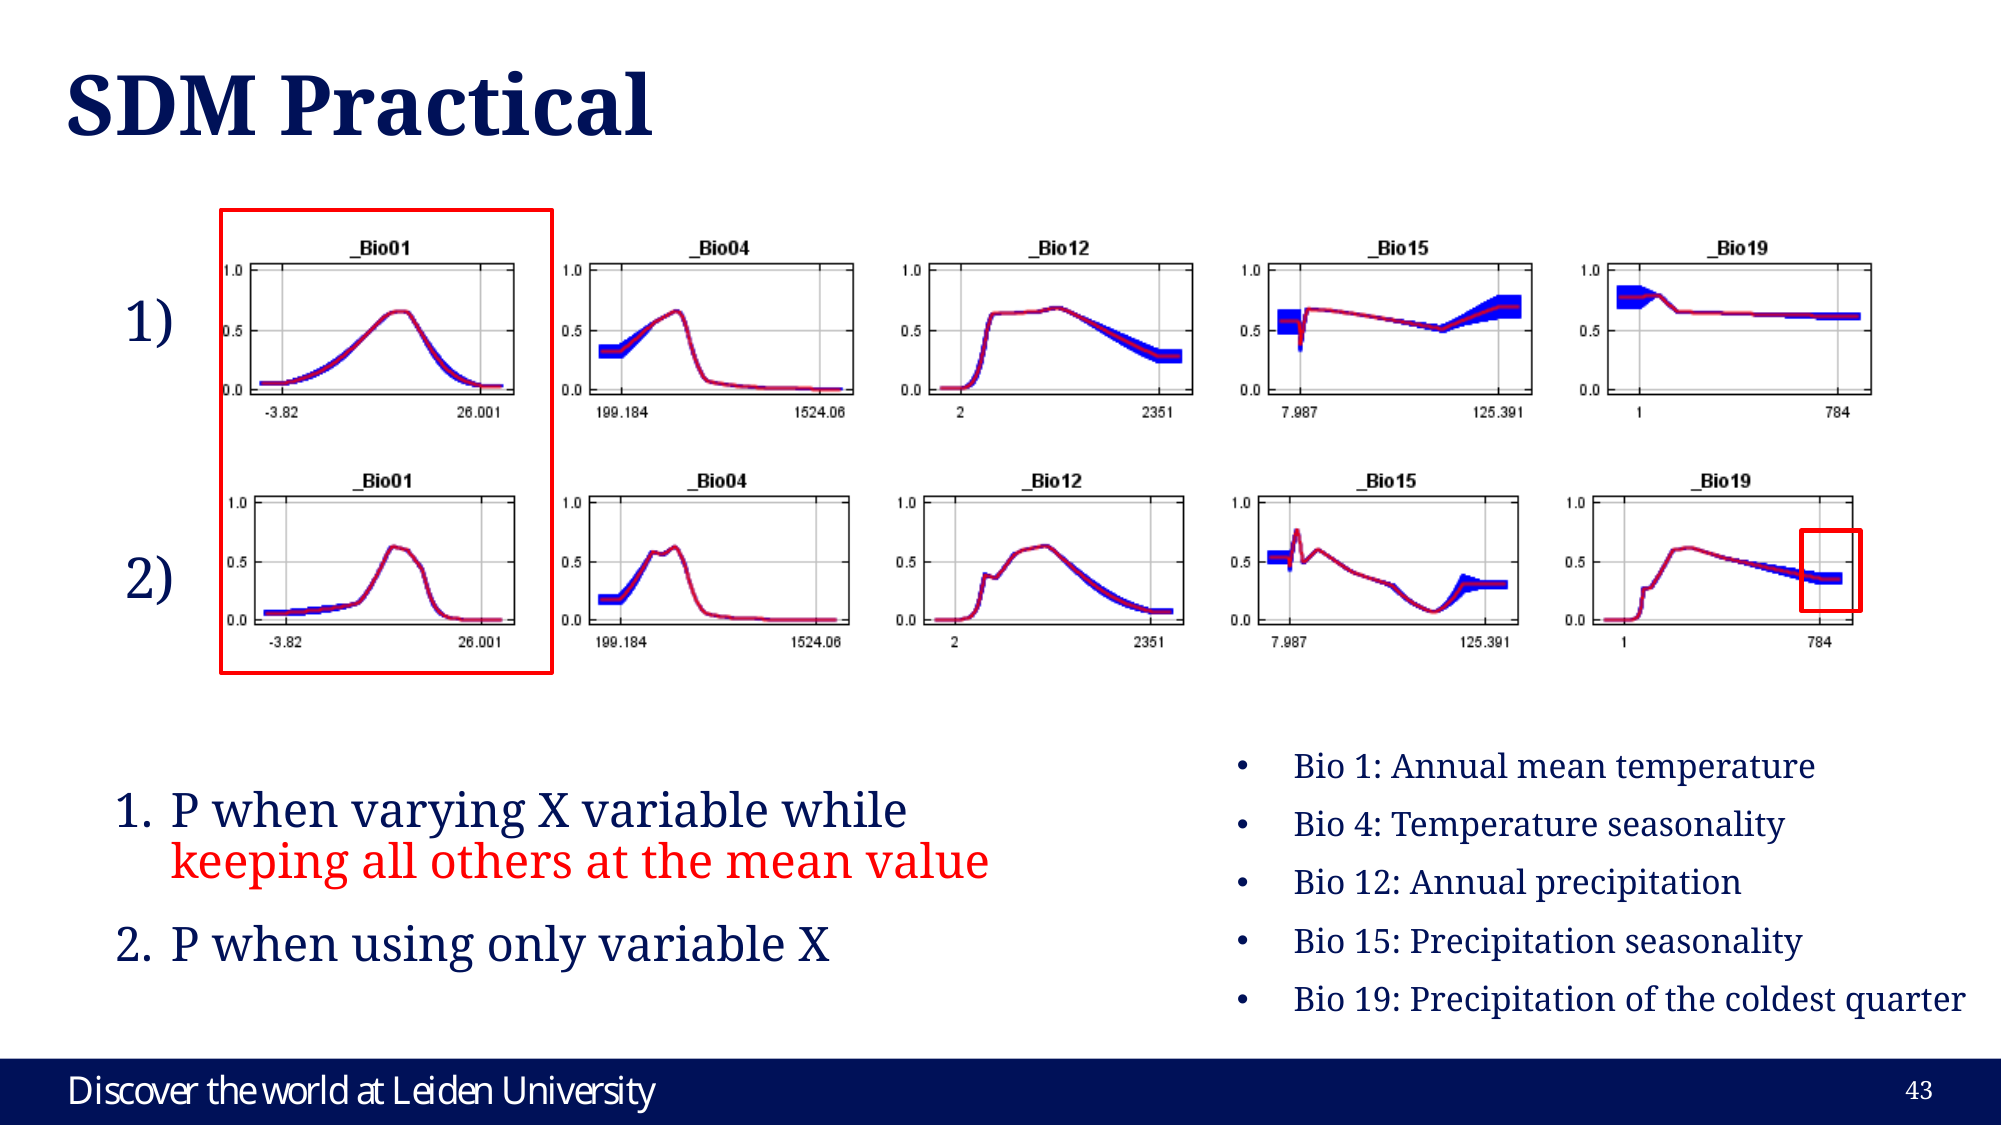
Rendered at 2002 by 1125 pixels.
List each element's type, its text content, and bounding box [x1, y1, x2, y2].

picture [220, 209, 1924, 672]
list Bio 1: Annual mean temperature Bio 4: Temperature seasonality Bio 12: Annual precipitation Bio 15: Precipitation seasonality Bio 19: Precipitation of the coldest quarter [1236, 749, 1979, 1036]
text_box P when varying X variable while keeping all others at the mean value P when using only variable X [114, 786, 1001, 1024]
slide_number 43 [1498, 1061, 1949, 1122]
text_box 1) 2) [124, 293, 214, 612]
title SDM Practical [66, 66, 1935, 138]
